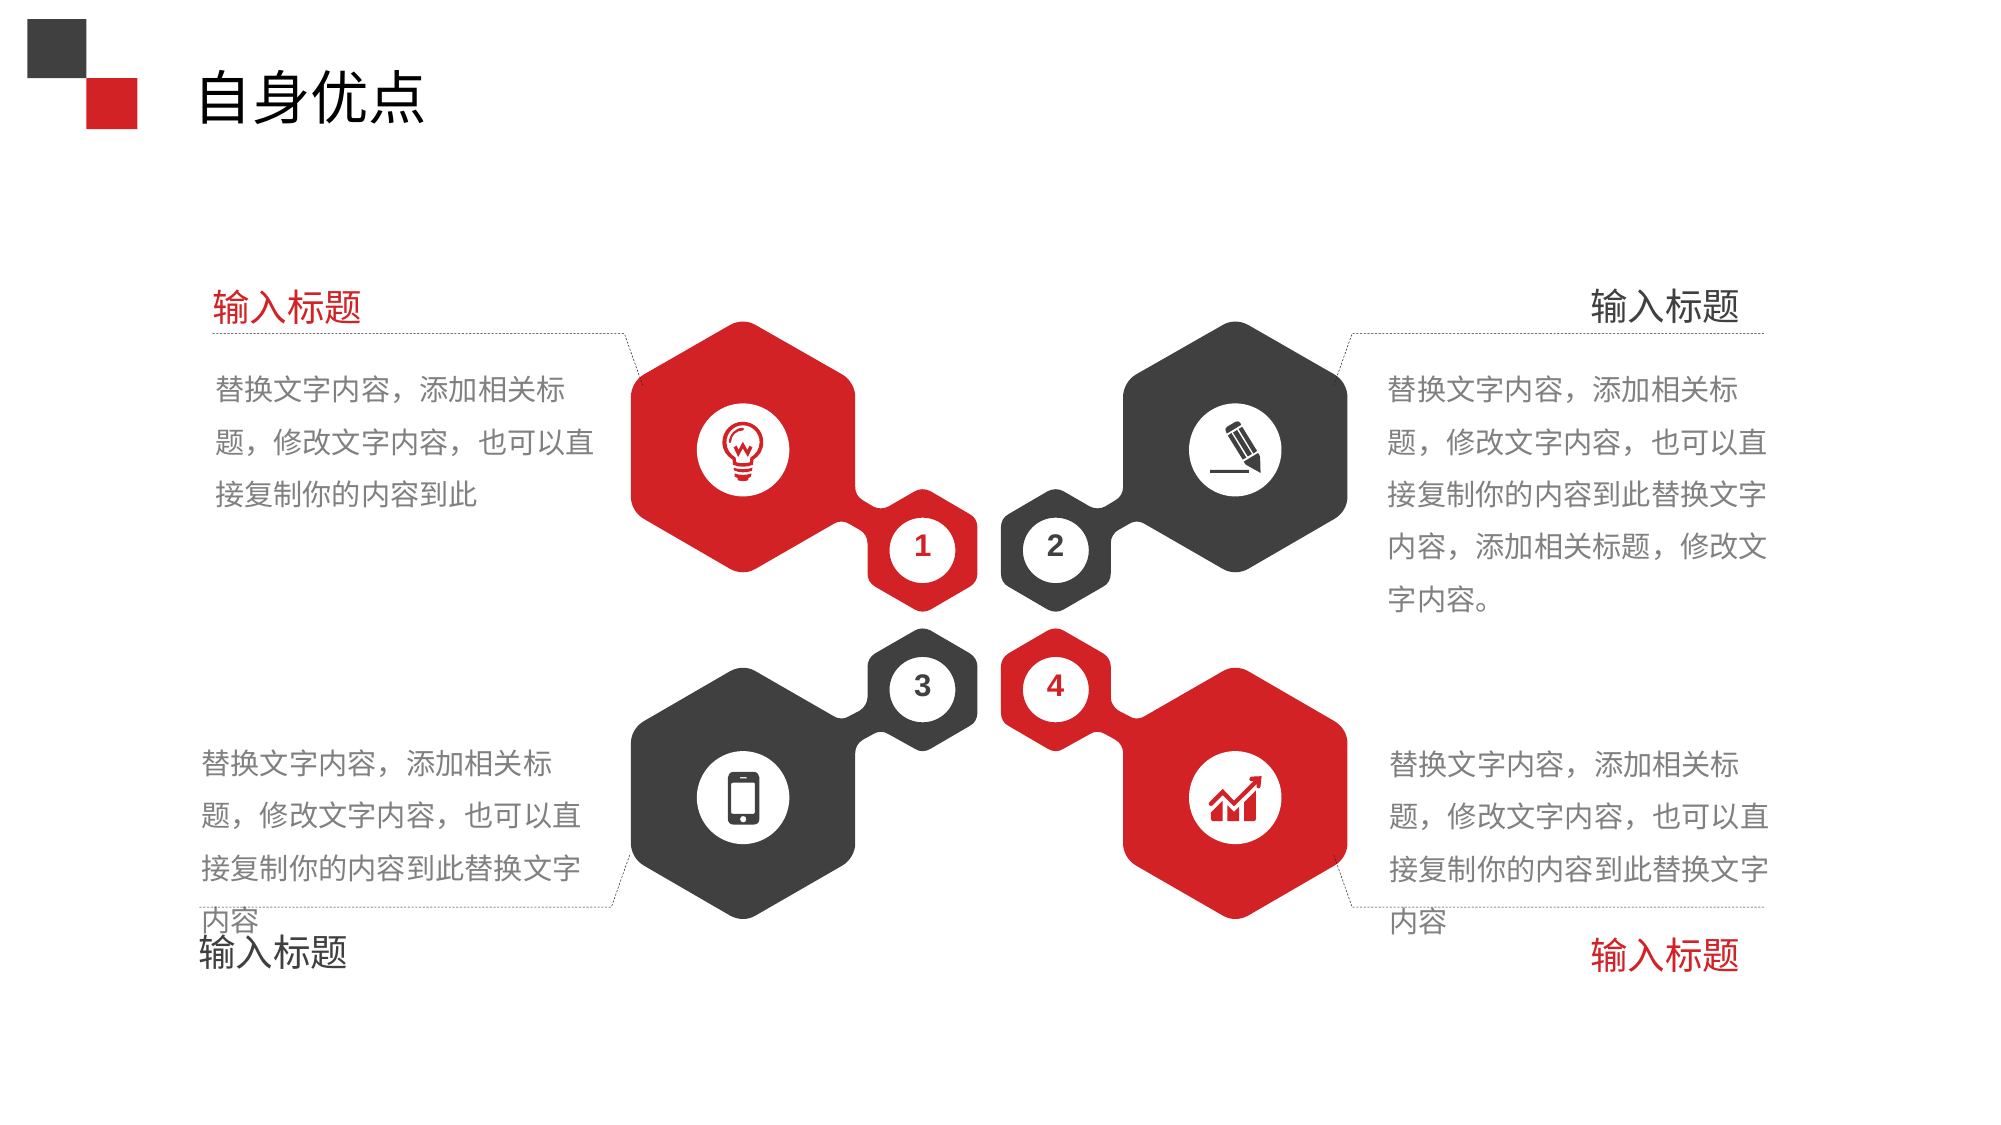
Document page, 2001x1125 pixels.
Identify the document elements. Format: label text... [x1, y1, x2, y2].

title 自身优点 [161, 54, 460, 138]
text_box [630, 627, 978, 921]
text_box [1333, 720, 1804, 976]
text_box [1000, 320, 1348, 613]
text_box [199, 255, 643, 521]
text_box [186, 719, 630, 973]
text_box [1333, 254, 1802, 574]
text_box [607, 225, 1381, 999]
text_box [1000, 627, 1348, 921]
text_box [27, 18, 138, 130]
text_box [630, 320, 978, 613]
